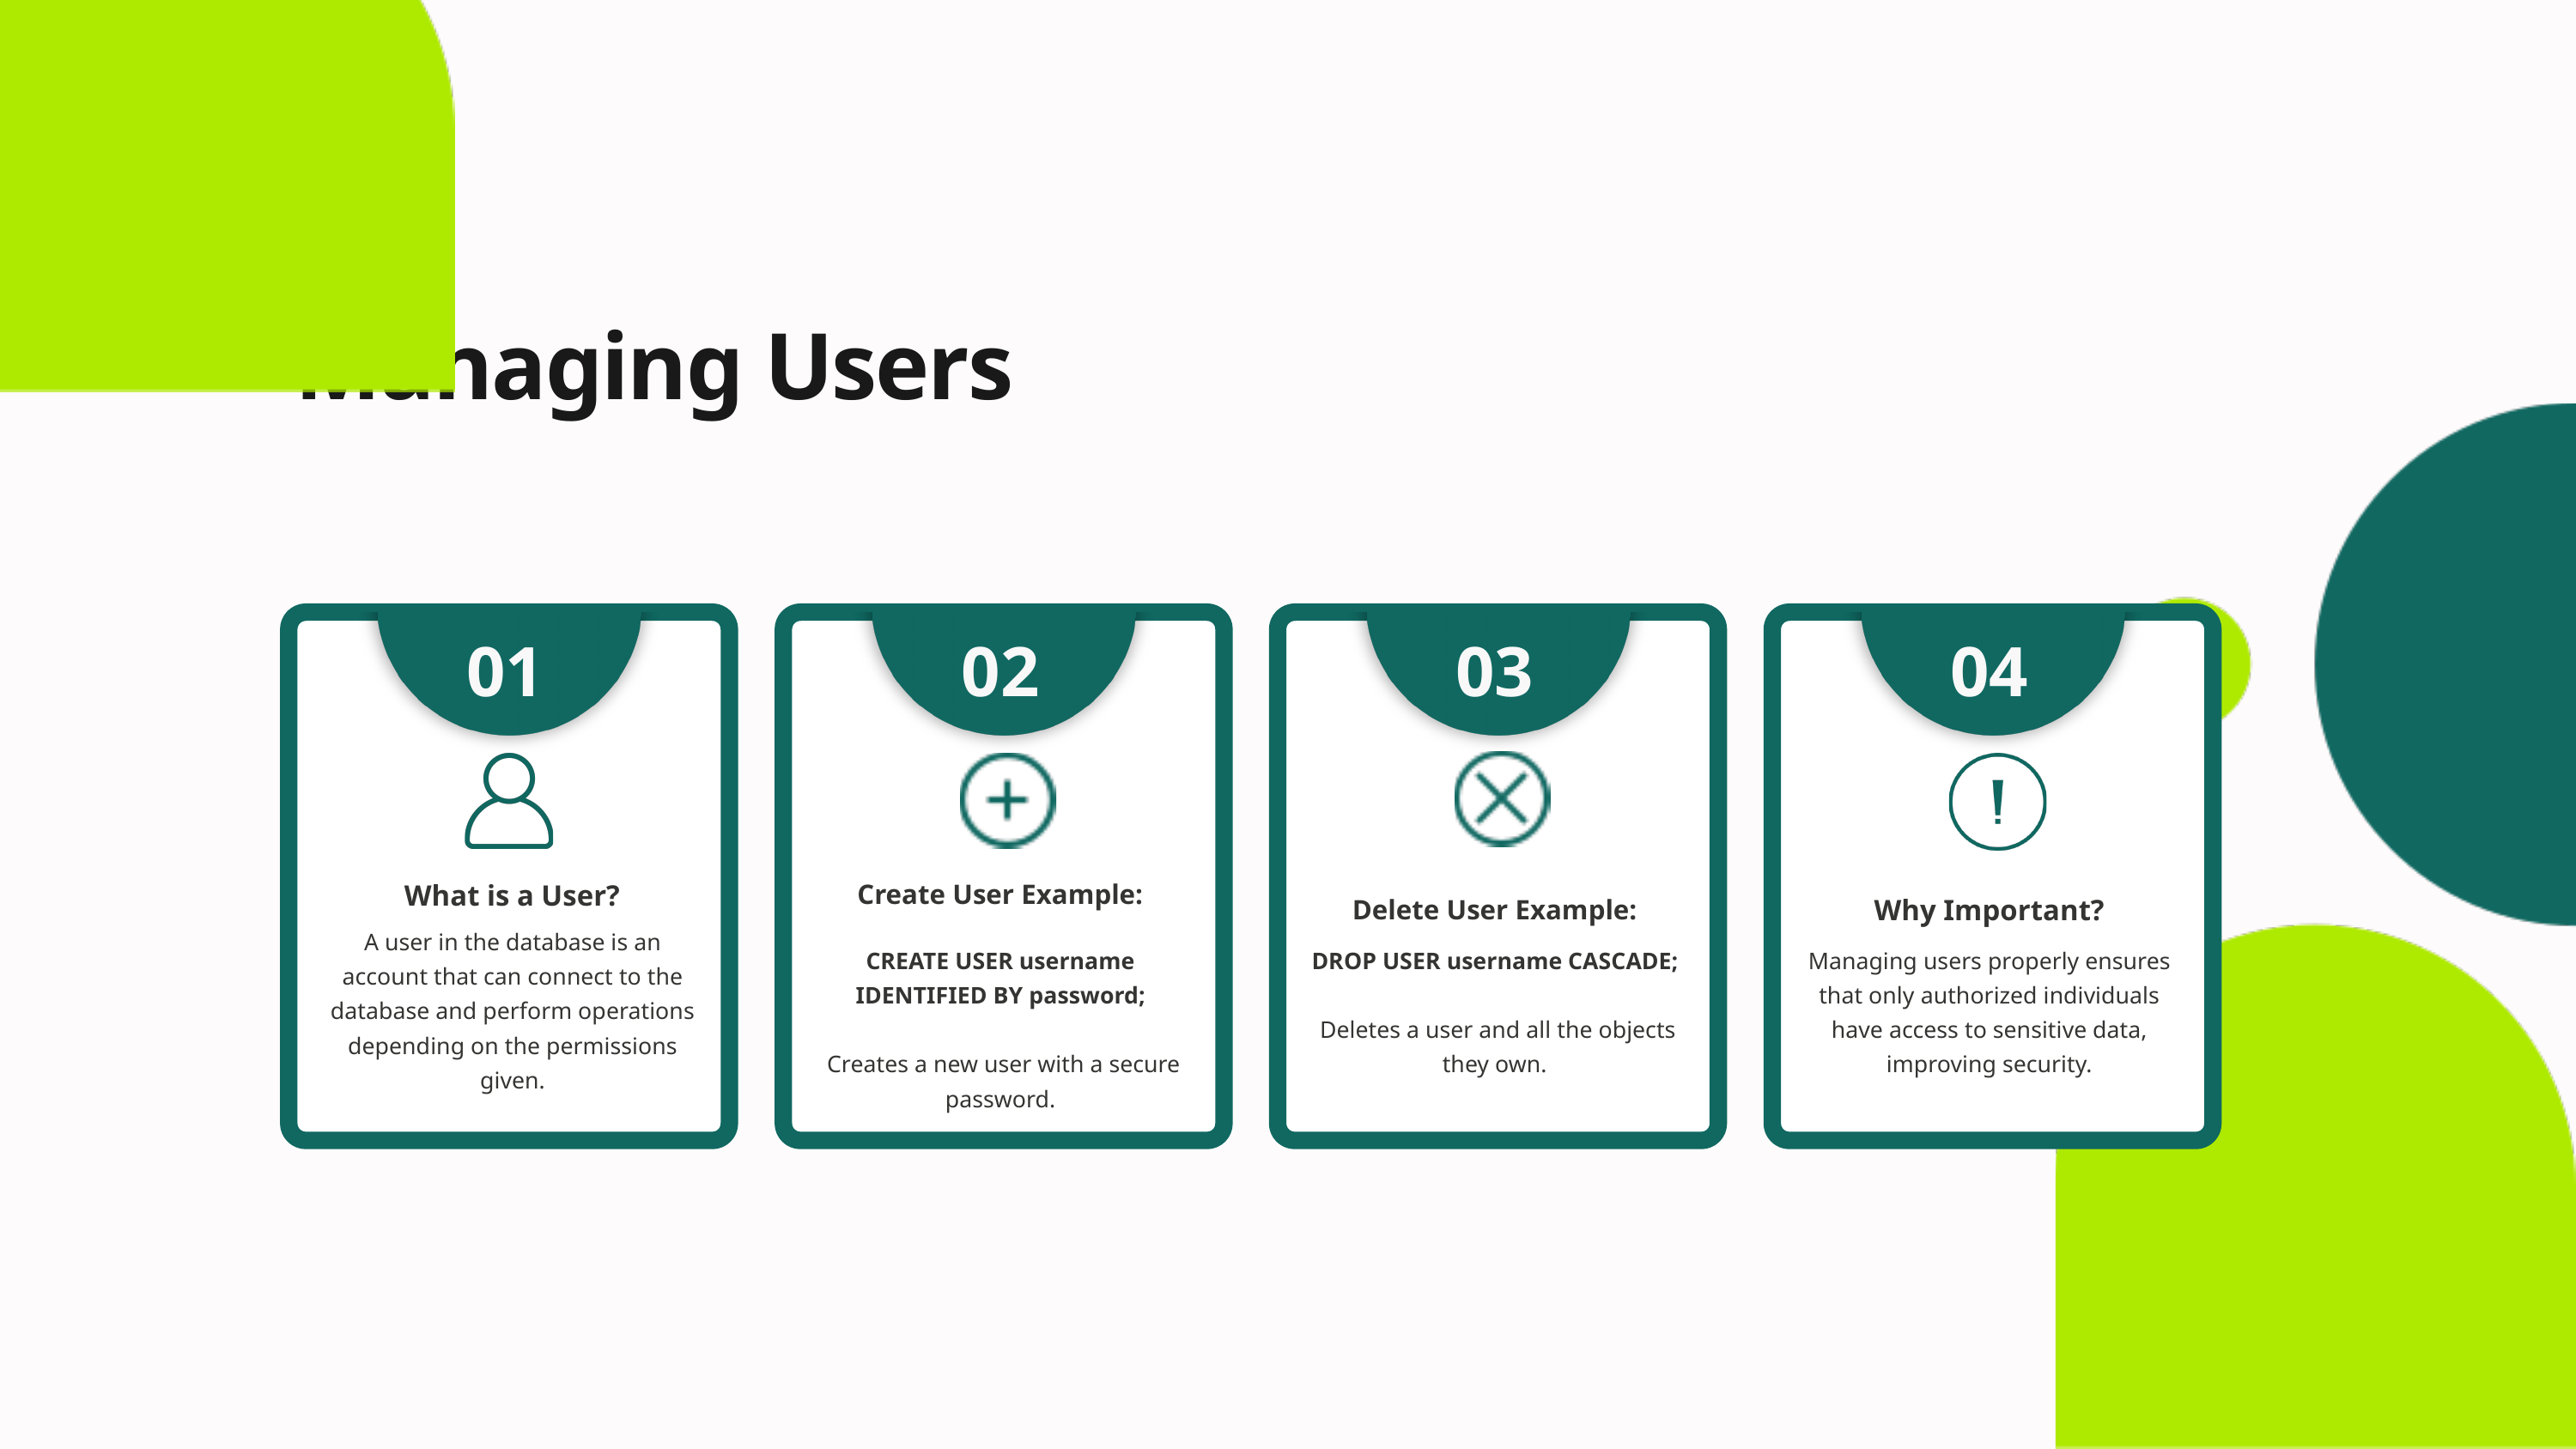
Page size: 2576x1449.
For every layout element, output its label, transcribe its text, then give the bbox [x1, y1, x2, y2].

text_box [288, 611, 730, 1141]
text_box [1771, 611, 2214, 1141]
text_box [0, 0, 455, 392]
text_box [782, 611, 1224, 1141]
text_box Managing Users [295, 289, 1333, 418]
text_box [1277, 611, 1719, 1141]
text_box [2055, 403, 2576, 1449]
